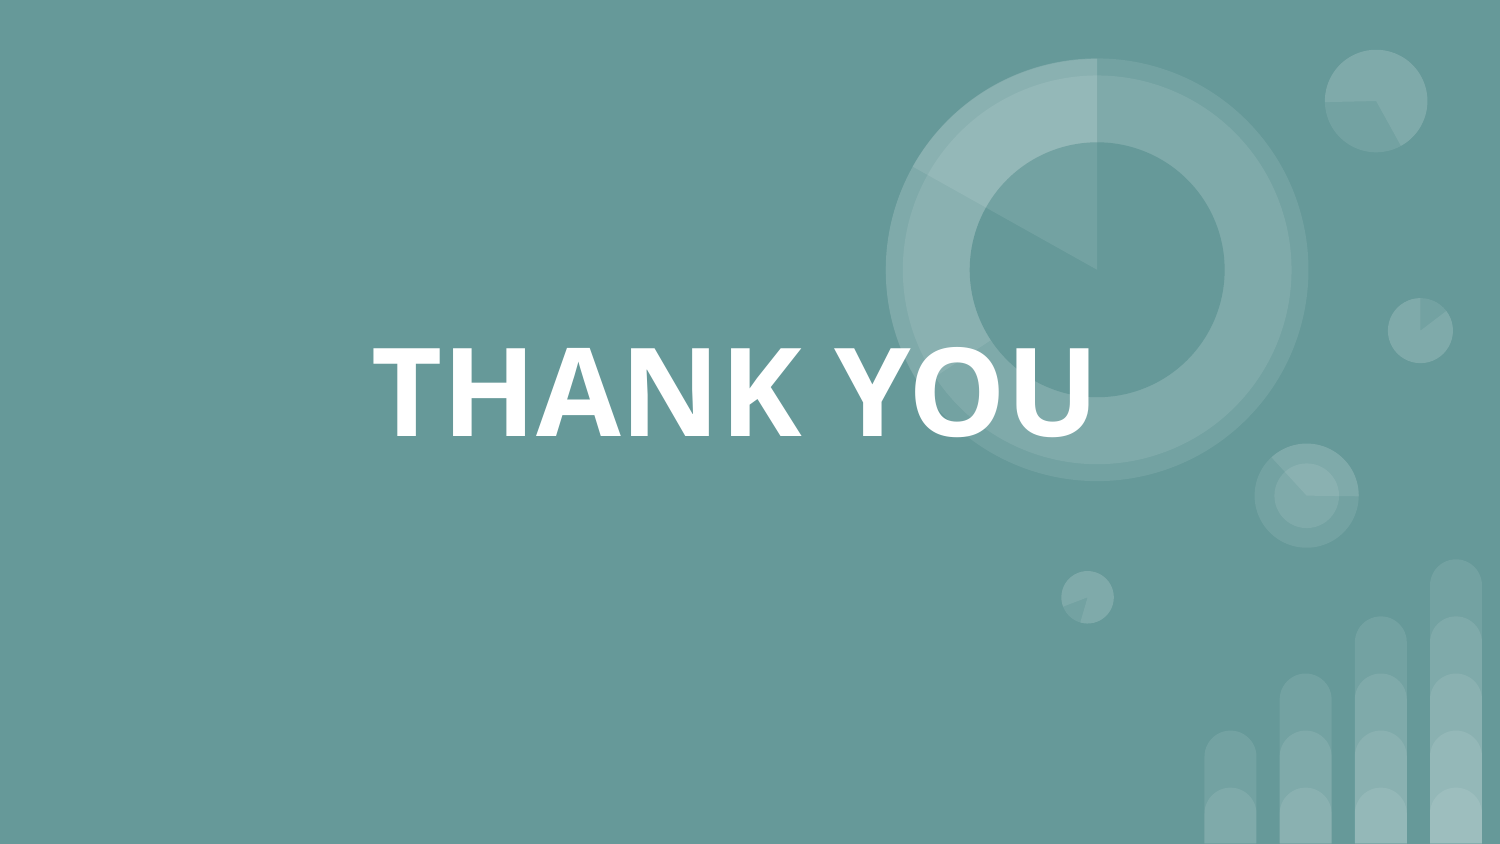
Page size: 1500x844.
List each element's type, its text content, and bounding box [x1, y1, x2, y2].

title THANK YOU [134, 233, 1337, 541]
